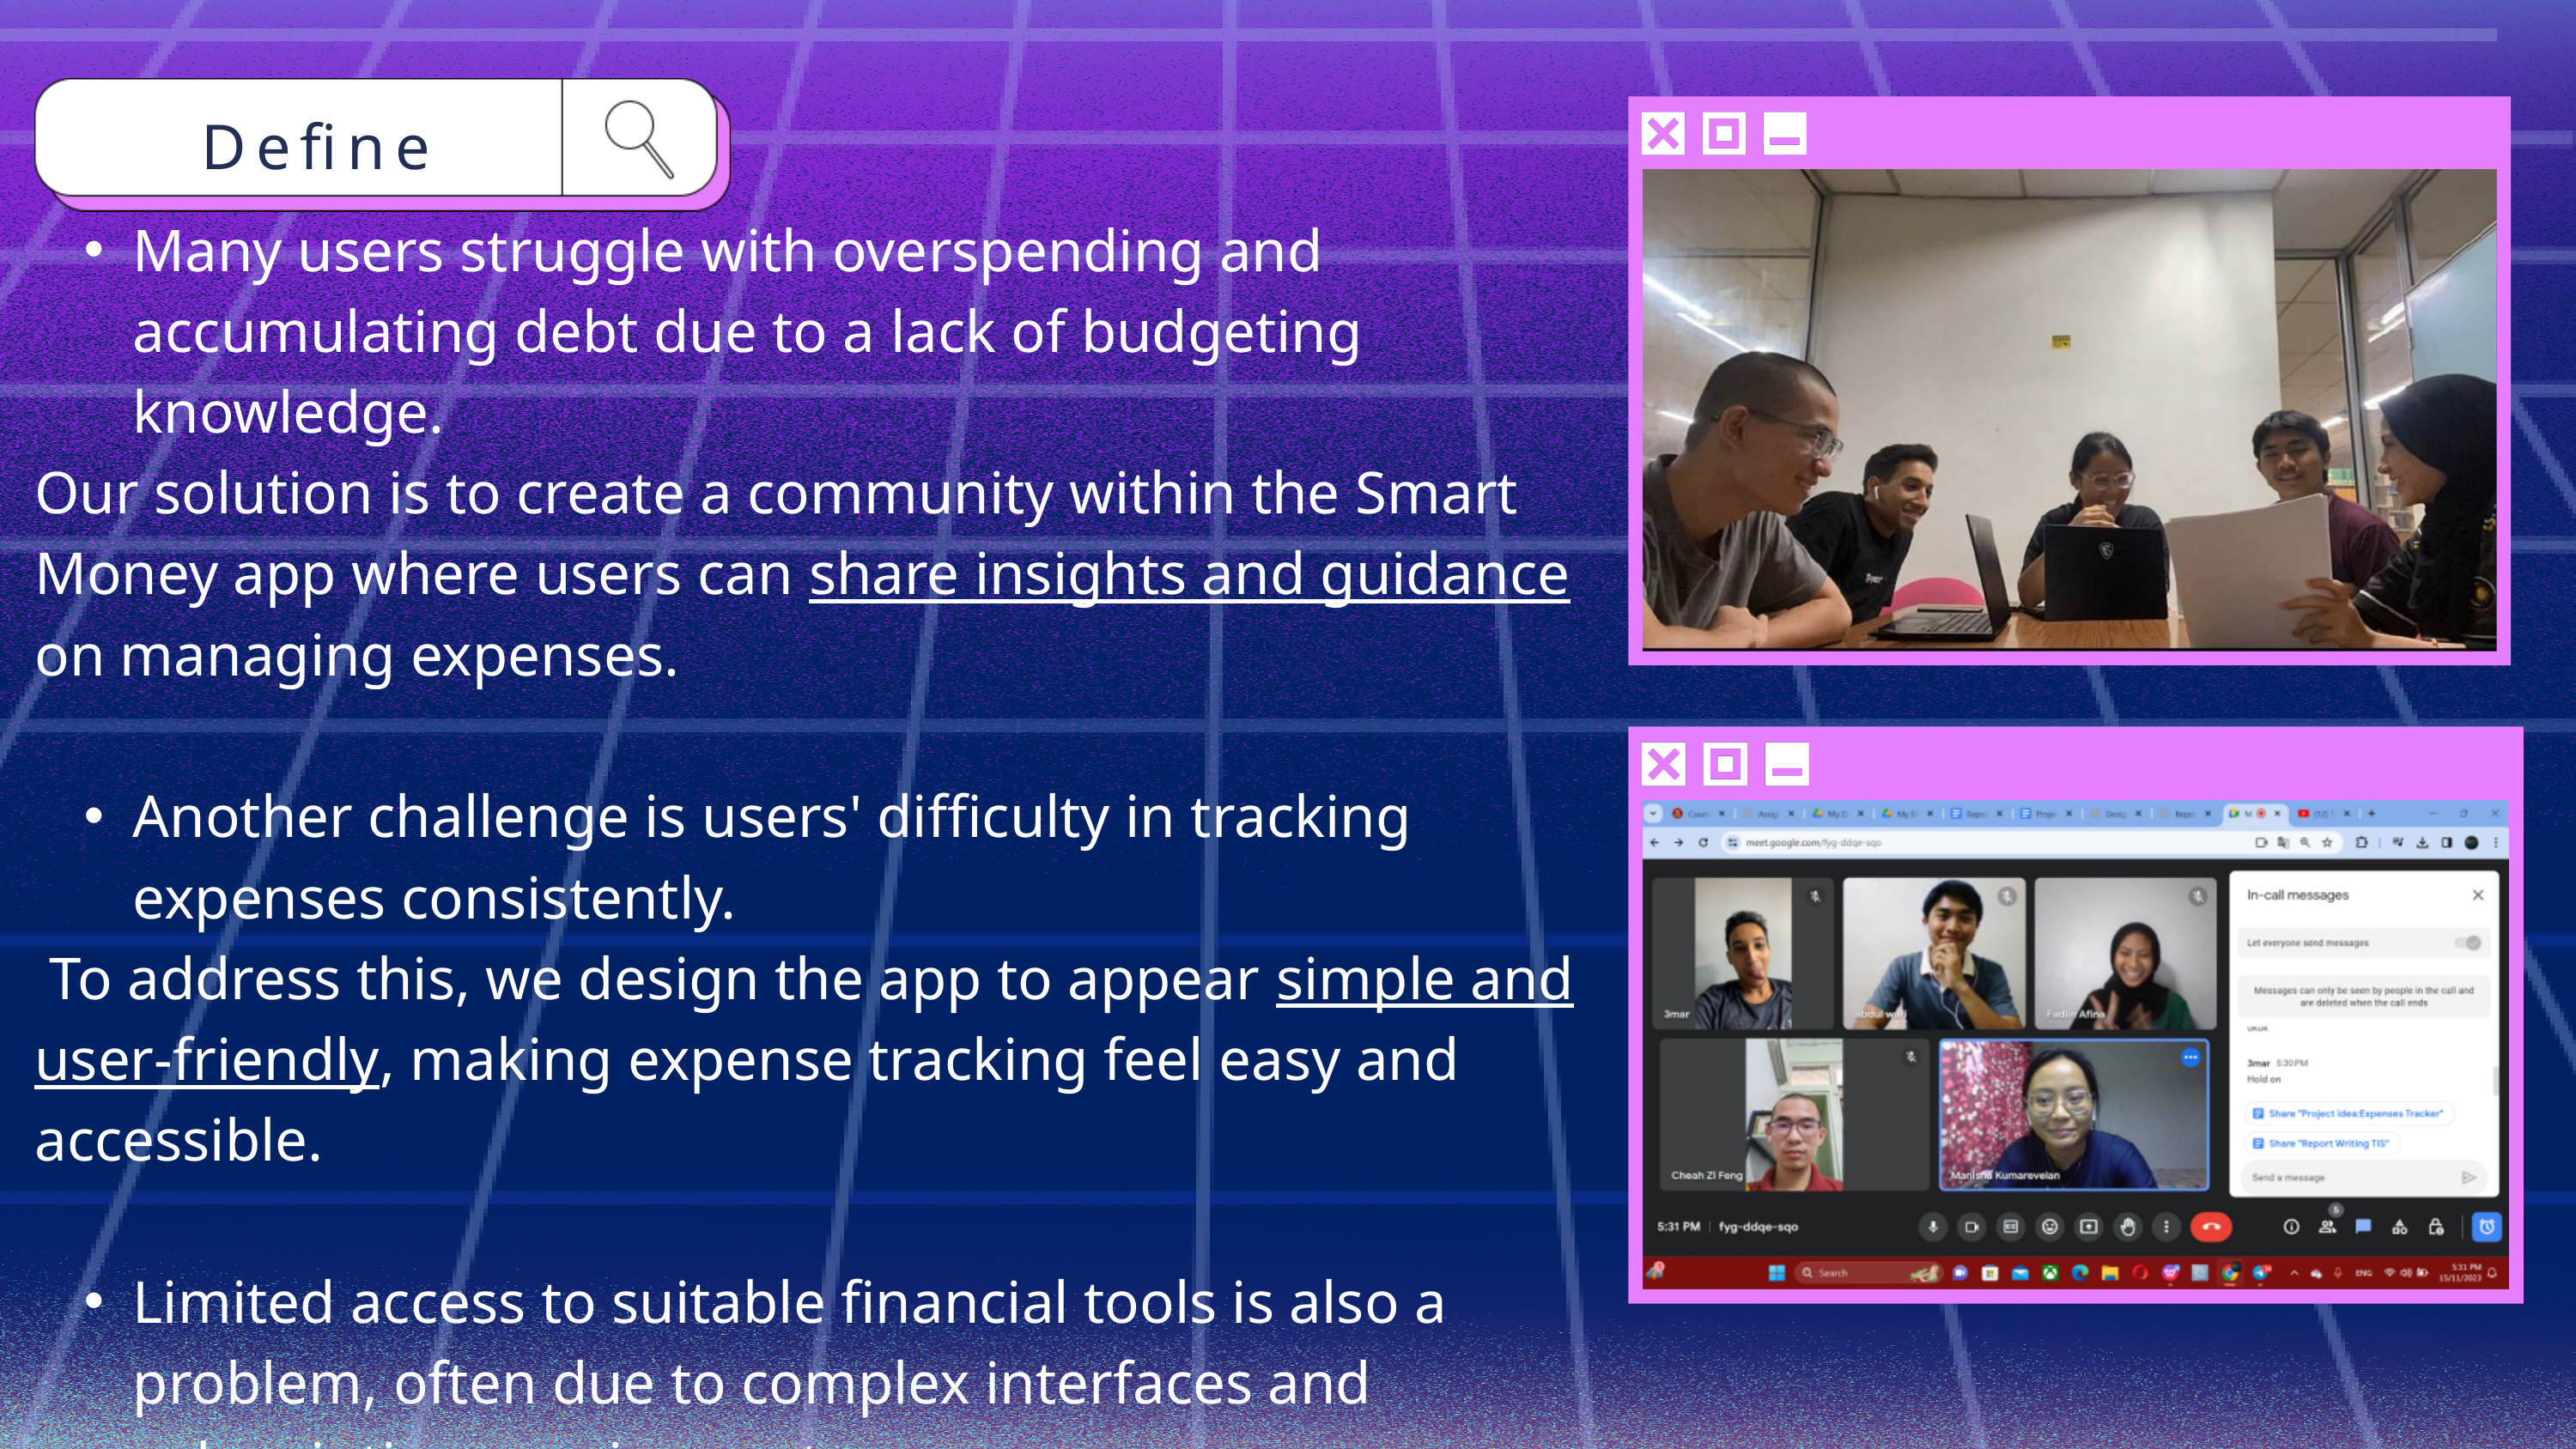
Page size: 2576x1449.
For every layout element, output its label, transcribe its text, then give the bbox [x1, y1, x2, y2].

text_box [1628, 96, 2512, 666]
text_box Many users struggle with overspending and accumulating debt due to a lack of budgeting knowledge. Our solution is to create a community within the Smart Money app where users can share insights and guidance on managing expenses. Another challenge is users' difficulty in tracking expenses consistently. To address this, we design the app to appear simple and user-friendly, making expense tracking feel easy and accessible. Limited access to suitable financial tools is also a problem, often due to complex interfaces and subscription requirements. The solution is to streamline our Smart Money app, focusing on essential functions and ensuring a straightforward onboarding process for users' basic financial information. [34, 202, 1617, 1449]
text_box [34, 78, 732, 212]
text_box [1628, 726, 2524, 1304]
text_box [0, 0, 2576, 1449]
